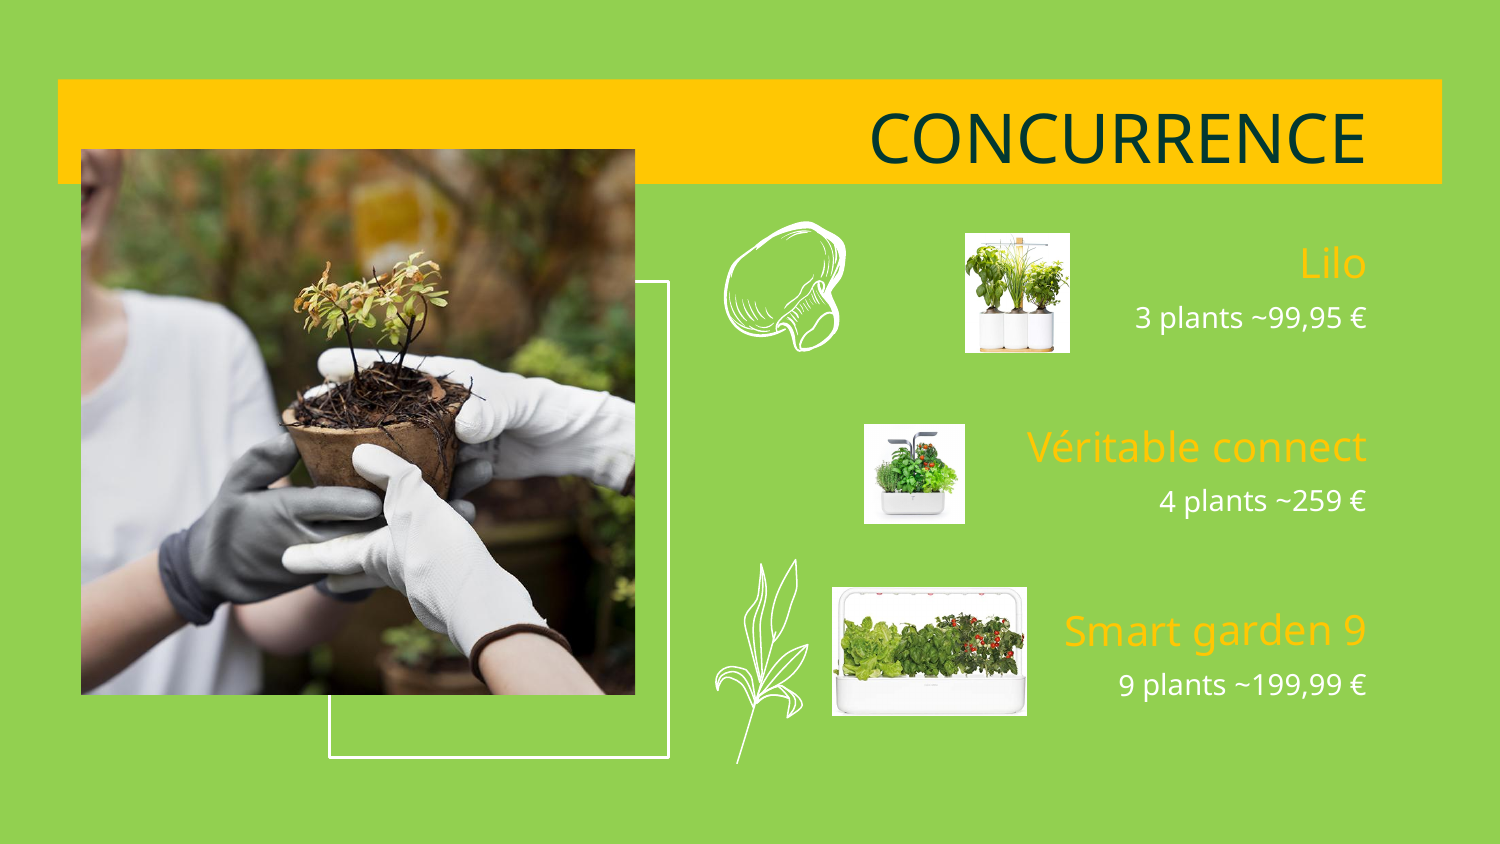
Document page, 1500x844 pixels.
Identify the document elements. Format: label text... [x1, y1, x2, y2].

picture [80, 149, 636, 695]
picture [831, 586, 1028, 716]
text_box [329, 281, 669, 758]
subtitle 3 plants ~99,95 € [961, 283, 1383, 374]
title CONCURRENCE [116, 79, 1383, 174]
title Smart garden 9 [1032, 594, 1384, 662]
picture [964, 232, 1070, 353]
title Lilo [961, 228, 1384, 295]
subtitle 4 plants ~259 € [962, 467, 1382, 558]
title Véritable connect [962, 411, 1383, 478]
picture [863, 423, 966, 525]
subtitle 9 plants ~199,99 € [963, 651, 1383, 741]
